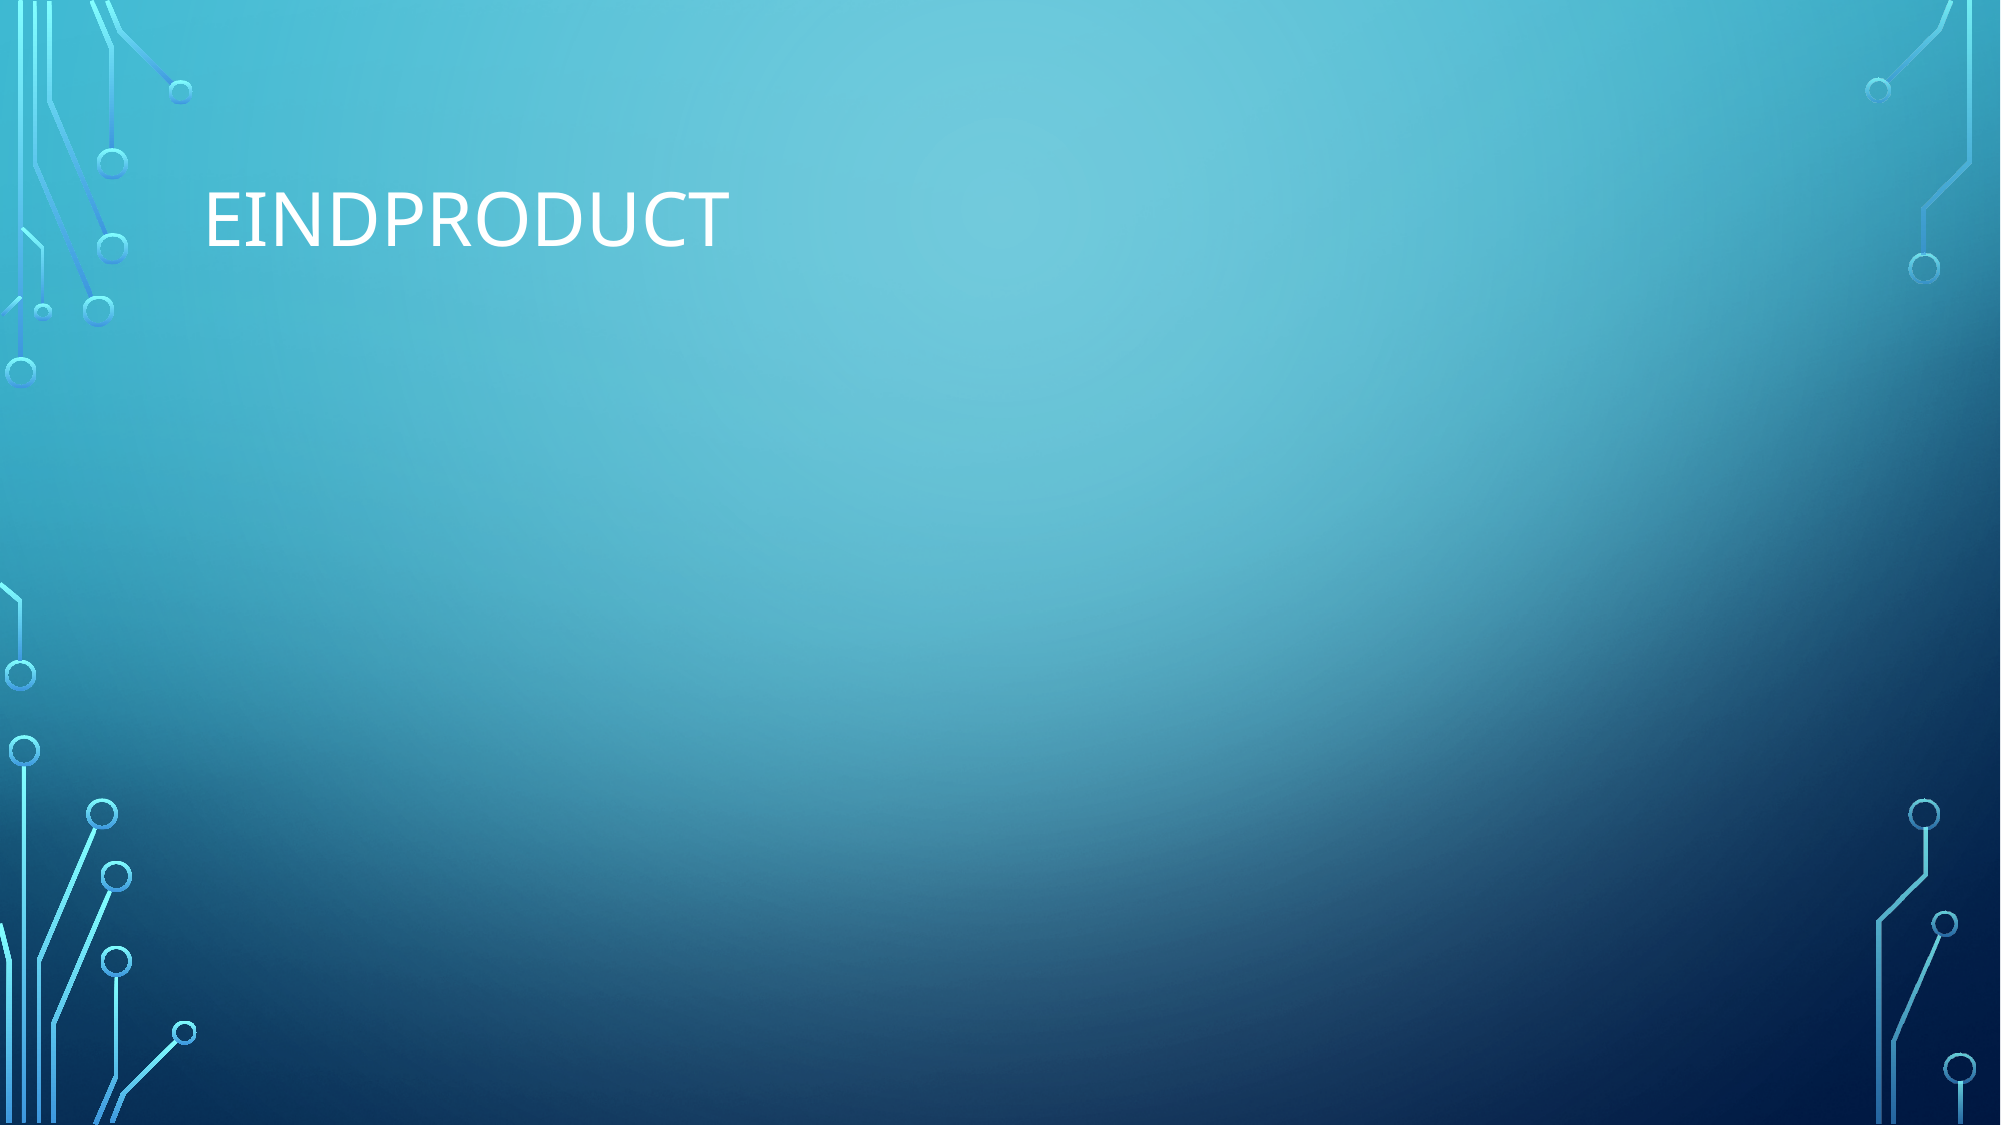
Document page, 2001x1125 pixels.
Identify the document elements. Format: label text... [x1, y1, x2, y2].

title Eindproduct [187, 101, 1813, 344]
